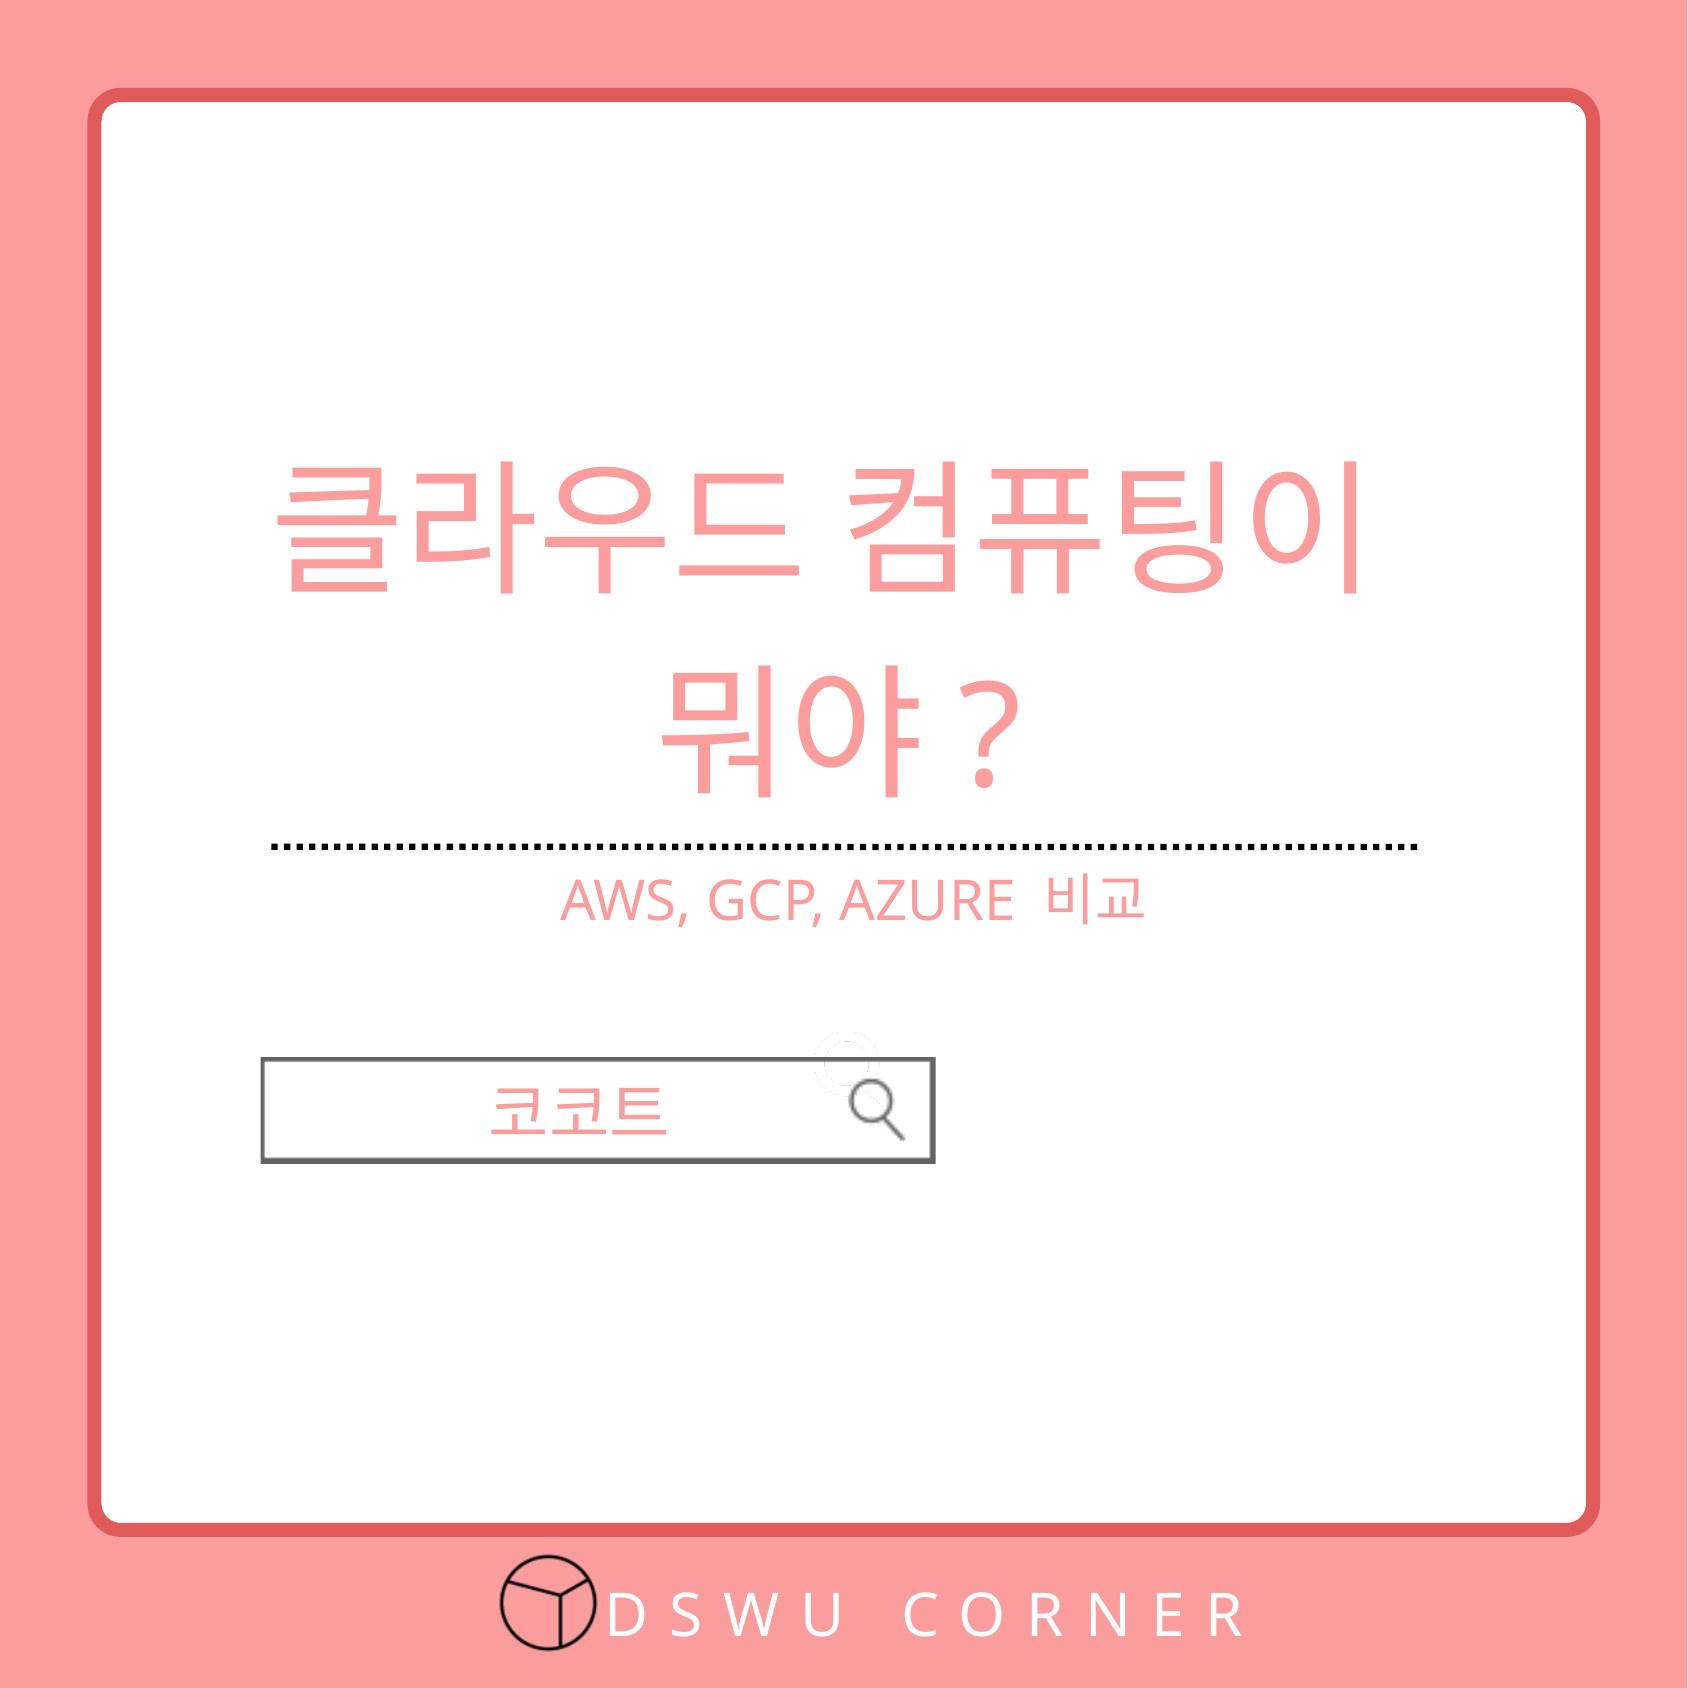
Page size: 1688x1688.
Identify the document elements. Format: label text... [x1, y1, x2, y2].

text_box [498, 1553, 599, 1563]
text_box DSWU CORNER [498, 1563, 1351, 1688]
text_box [94, 94, 1594, 1531]
